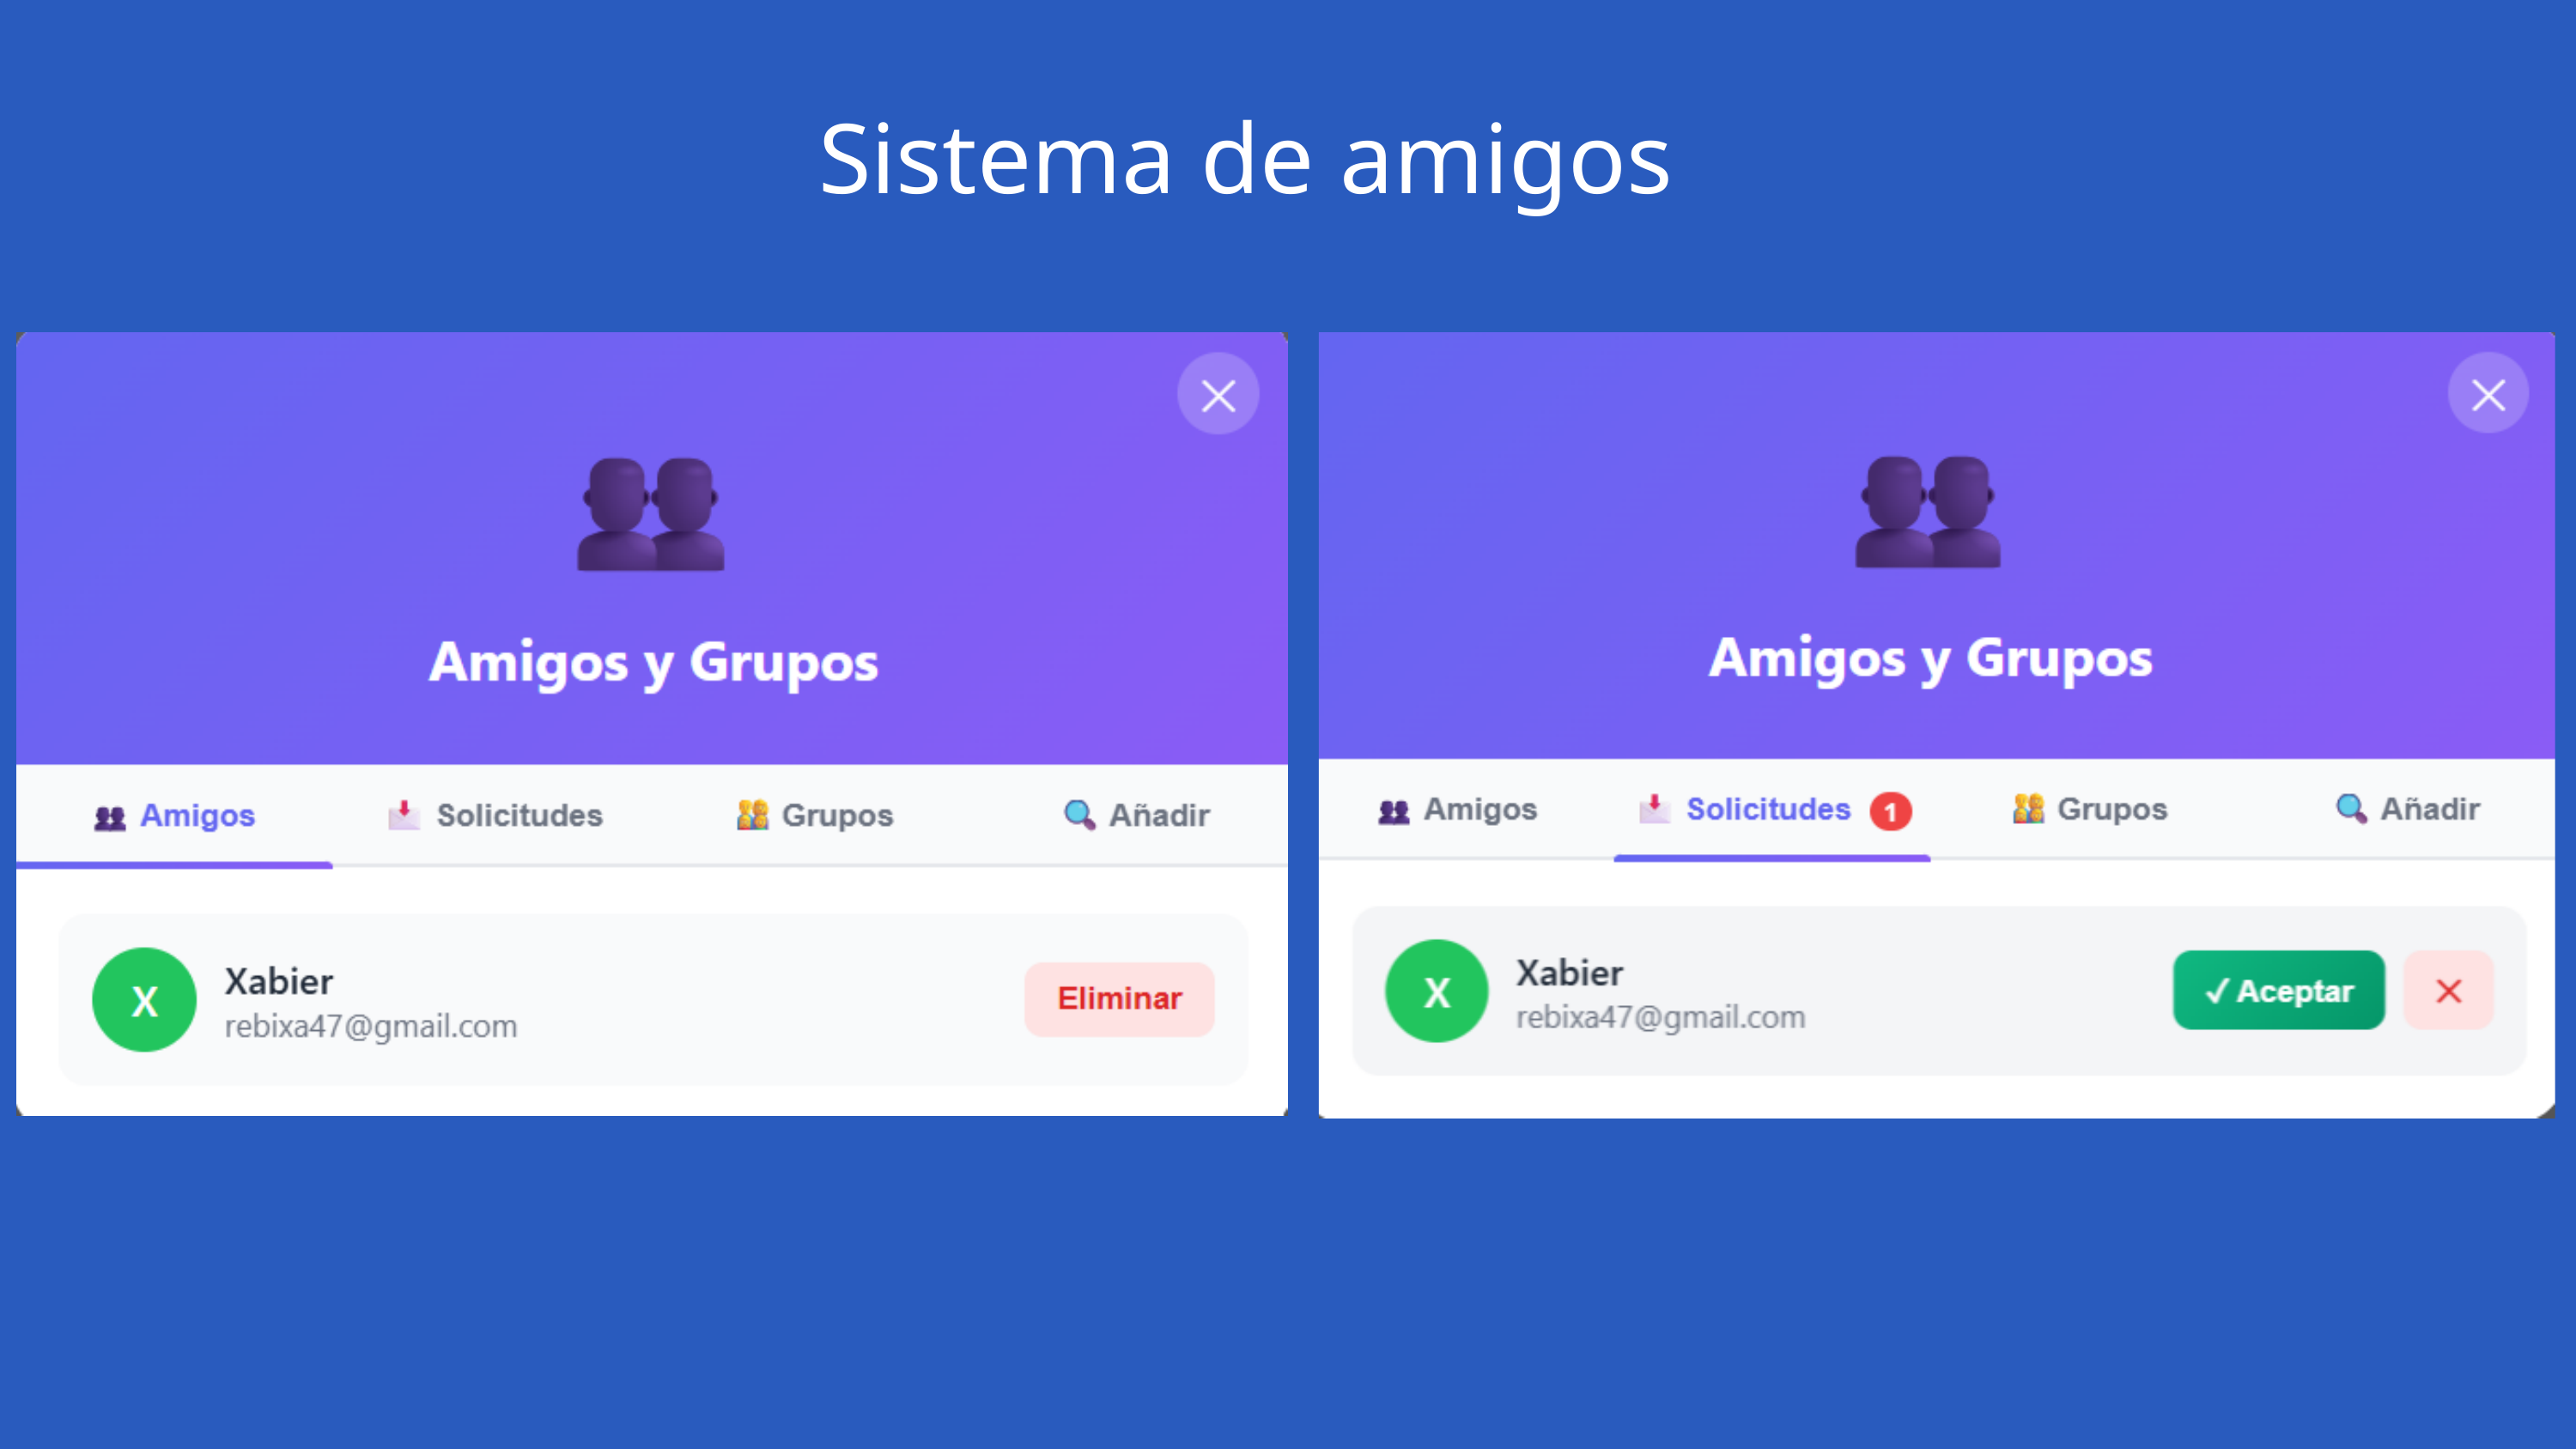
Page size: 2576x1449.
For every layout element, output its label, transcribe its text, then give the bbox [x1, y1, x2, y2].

text_box [1318, 332, 2555, 1119]
text_box [15, 332, 1288, 1116]
text_box Sistema de amigos [818, 87, 1758, 213]
